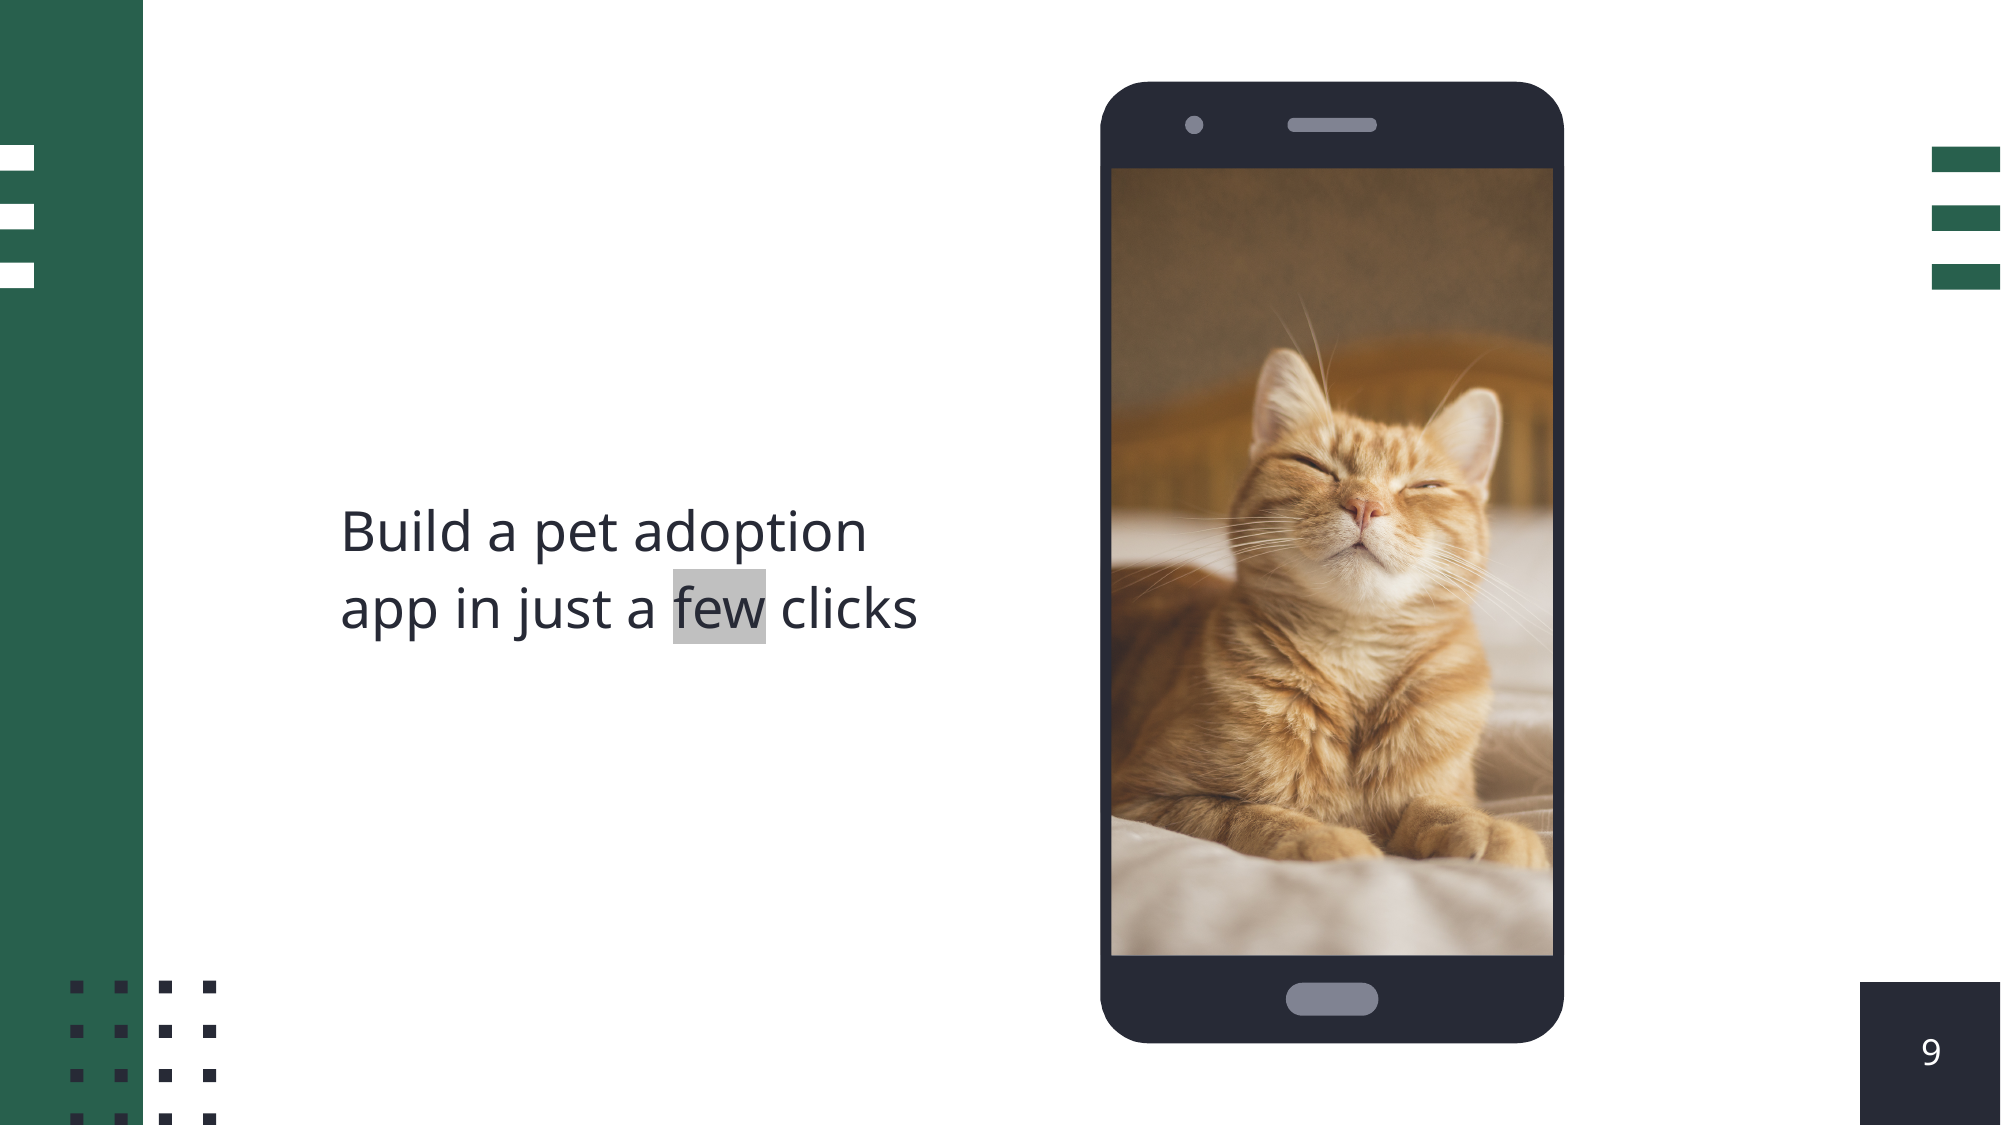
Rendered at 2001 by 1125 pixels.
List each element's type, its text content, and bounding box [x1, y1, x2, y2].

list Build a pet adoption app in just a few clicks [340, 81, 962, 1044]
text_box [1100, 81, 1565, 1044]
slide_number 9 [1860, 982, 2000, 1125]
